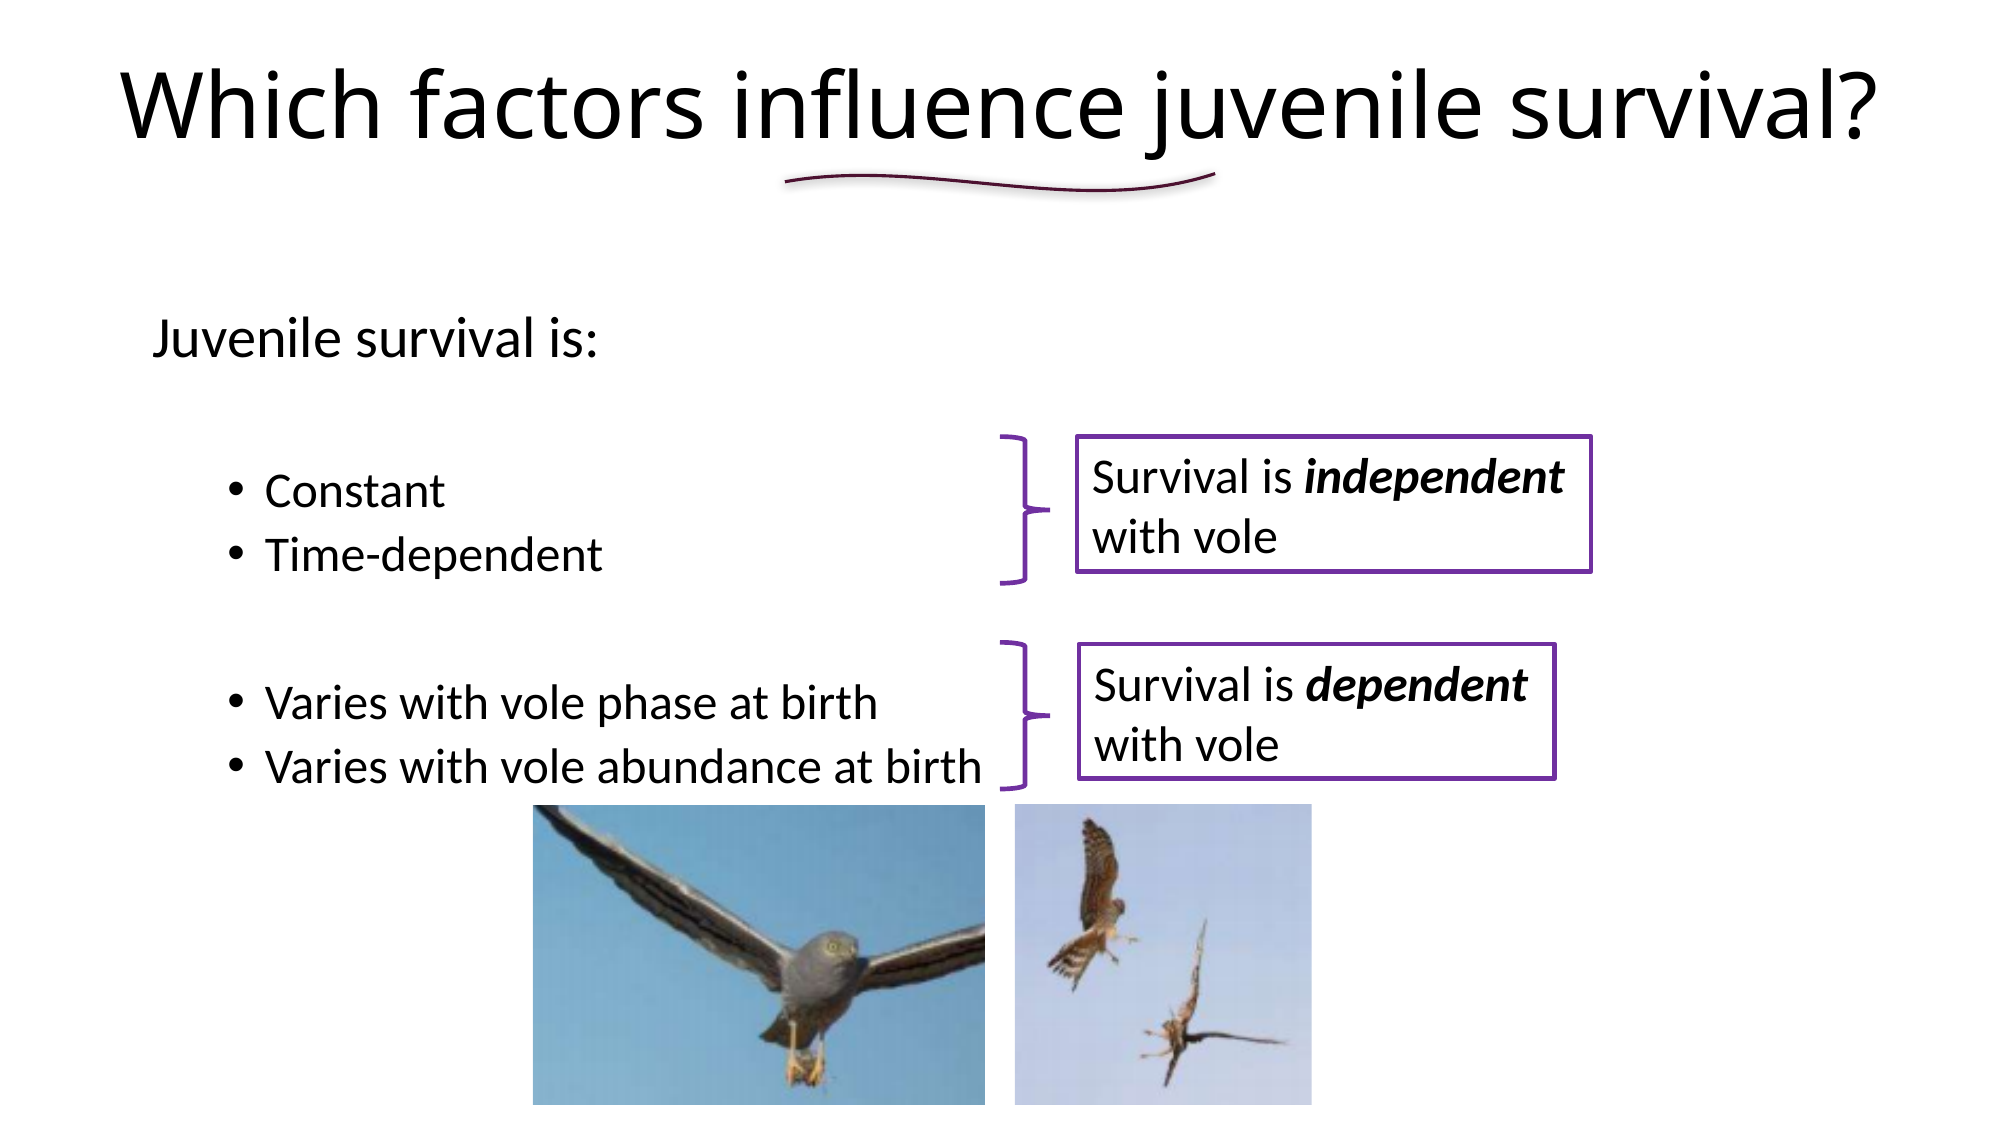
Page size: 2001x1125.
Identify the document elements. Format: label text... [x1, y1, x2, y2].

text_box Survival is independent with vole [1077, 436, 1592, 572]
text_box Survival is dependent with vole [1078, 643, 1555, 779]
text_box [999, 641, 1051, 790]
list Juvenile survival is: Constant Time-dependent Varies with vole phase at birth Varies with vole abundance at birth [137, 299, 1863, 1014]
text_box [784, 173, 1216, 191]
title Which factors influence juvenile survival? [0, 0, 2000, 218]
picture [1014, 804, 1312, 1105]
picture [532, 805, 985, 1105]
text_box [999, 436, 1051, 584]
